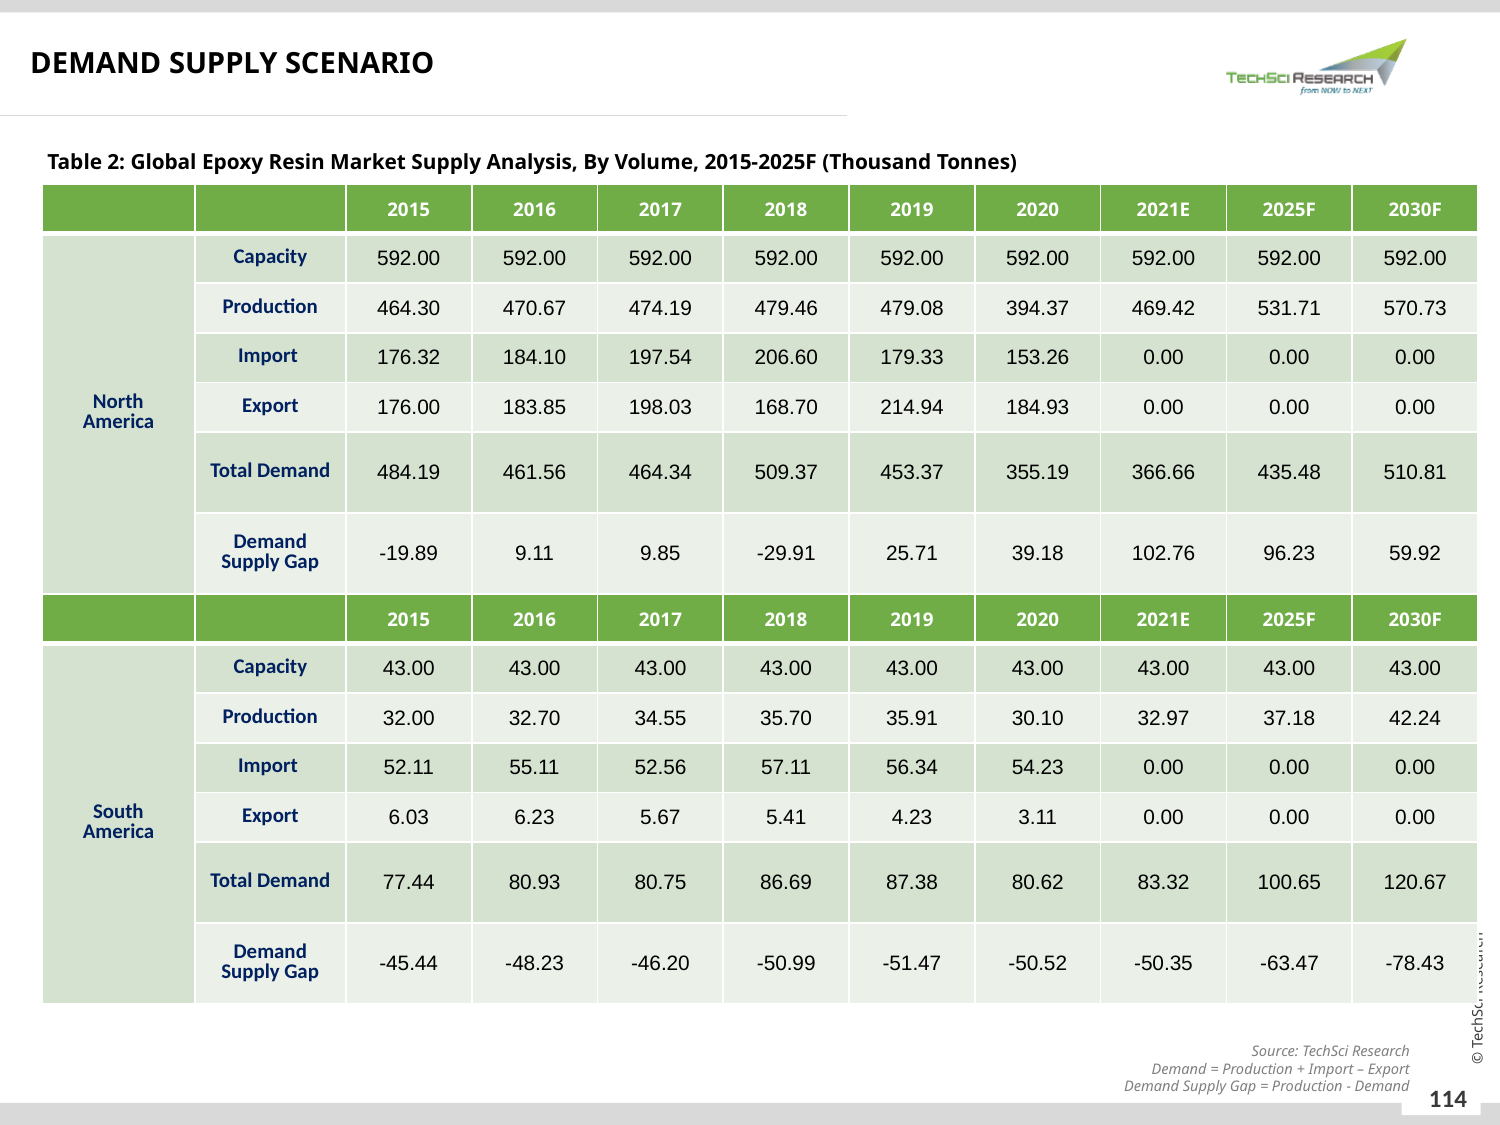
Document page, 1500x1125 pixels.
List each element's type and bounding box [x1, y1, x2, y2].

table_cell [1101, 793, 1226, 841]
table_cell [1227, 646, 1351, 692]
table_cell [347, 843, 471, 922]
table_cell [1353, 284, 1477, 332]
table_cell [347, 646, 471, 692]
table_cell [196, 284, 345, 332]
table_cell [850, 433, 974, 512]
table_cell [1227, 383, 1351, 431]
table_cell [196, 514, 345, 593]
table_cell [1101, 694, 1226, 742]
table_cell [1101, 646, 1226, 692]
table_cell [347, 383, 471, 431]
table_header [724, 185, 848, 231]
table_cell [598, 334, 722, 382]
table_cell [850, 383, 974, 431]
table_cell [1353, 334, 1477, 382]
table_cell [1101, 843, 1226, 922]
table_cell [1101, 433, 1226, 512]
table_cell [1353, 694, 1477, 742]
table_cell [724, 433, 848, 512]
table_cell [473, 514, 597, 593]
table_cell [196, 646, 345, 692]
table_cell [347, 744, 471, 792]
table_cell [976, 793, 1100, 841]
table_cell [473, 646, 597, 692]
table_header [43, 185, 194, 231]
table_cell [976, 694, 1100, 742]
table_cell [196, 383, 345, 431]
table_cell [347, 694, 471, 742]
table_header [724, 595, 848, 641]
table_cell [1353, 514, 1477, 593]
table_cell [347, 284, 471, 332]
table_header [1353, 185, 1477, 231]
table_cell [724, 744, 848, 792]
table_cell [850, 793, 974, 841]
table_header [196, 185, 345, 231]
table_cell [1227, 284, 1351, 332]
table_cell [196, 793, 345, 841]
table_cell [598, 284, 722, 332]
table_cell [347, 514, 471, 593]
table_cell [850, 284, 974, 332]
table_cell [598, 843, 722, 922]
table_cell [598, 694, 722, 742]
table_cell [1101, 924, 1226, 1003]
table_header [1101, 595, 1226, 641]
table_cell [598, 646, 722, 692]
table_cell [43, 236, 194, 593]
table_cell [850, 744, 974, 792]
table_cell [347, 236, 471, 282]
table_cell [347, 924, 471, 1003]
table_header [473, 185, 597, 231]
table_cell [196, 744, 345, 792]
table_cell [1353, 793, 1477, 841]
table_cell [724, 694, 848, 742]
table_cell [1227, 744, 1351, 792]
table_cell [473, 433, 597, 512]
table_cell [976, 236, 1100, 282]
table_cell [724, 514, 848, 593]
table_cell [976, 924, 1100, 1003]
table_cell [473, 843, 597, 922]
table_cell [1227, 334, 1351, 382]
table_cell [196, 433, 345, 512]
table_cell [724, 284, 848, 332]
table_header [347, 185, 471, 231]
table_cell [1353, 433, 1477, 512]
table_cell [1101, 744, 1226, 792]
table_header [1227, 185, 1351, 231]
table_cell [976, 383, 1100, 431]
table_cell [1353, 236, 1477, 282]
table_cell [850, 843, 974, 922]
table_cell [724, 334, 848, 382]
table_cell [196, 694, 345, 742]
text_box [32, 128, 1473, 181]
table_cell [1227, 843, 1351, 922]
table_cell [473, 744, 597, 792]
text_box [1051, 1034, 1425, 1102]
table_cell [473, 924, 597, 1003]
table_cell [473, 284, 597, 332]
table_cell [347, 334, 471, 382]
table_cell [850, 694, 974, 742]
table_cell [1227, 793, 1351, 841]
table_cell [976, 646, 1100, 692]
table_cell [598, 744, 722, 792]
table_cell [196, 843, 345, 922]
table_cell [1101, 236, 1226, 282]
table_cell [850, 334, 974, 382]
table_header [976, 185, 1100, 231]
table_cell [598, 383, 722, 431]
table_cell [724, 924, 848, 1003]
table_cell [976, 744, 1100, 792]
table_header [1353, 595, 1477, 641]
table_header [598, 185, 722, 231]
table_cell [1353, 843, 1477, 922]
table_cell [976, 514, 1100, 593]
table_cell [976, 843, 1100, 922]
table_cell [196, 236, 345, 282]
table_cell [1101, 514, 1226, 593]
table_cell [724, 646, 848, 692]
table_cell [1227, 236, 1351, 282]
table_cell [1227, 514, 1351, 593]
table_cell [598, 236, 722, 282]
table_cell [1227, 694, 1351, 742]
table_cell [1227, 433, 1351, 512]
table_cell [43, 646, 194, 1003]
table_cell [724, 793, 848, 841]
picture [1225, 87, 1407, 96]
table_cell [724, 383, 848, 431]
table_header [43, 595, 194, 641]
table_header [473, 595, 597, 641]
table_cell [1101, 334, 1226, 382]
table_cell [850, 646, 974, 692]
table_header [1227, 595, 1351, 641]
table_cell [1353, 383, 1477, 431]
table_header [850, 185, 974, 231]
table_cell [1227, 924, 1351, 1003]
text_box [15, 36, 1479, 87]
table_cell [1353, 924, 1477, 1003]
table_cell [850, 514, 974, 593]
table_header [1101, 185, 1226, 231]
table_cell [850, 924, 974, 1003]
table_cell [347, 433, 471, 512]
table_cell [598, 514, 722, 593]
table_header [598, 595, 722, 641]
table_cell [473, 383, 597, 431]
table_cell [598, 433, 722, 512]
table_cell [196, 924, 345, 1003]
table_header [196, 595, 345, 641]
table_cell [1101, 284, 1226, 332]
table_cell [724, 236, 848, 282]
table_cell [598, 924, 722, 1003]
table_cell [347, 793, 471, 841]
table_cell [1101, 383, 1226, 431]
table_cell [976, 284, 1100, 332]
table_cell [724, 843, 848, 922]
table_cell [976, 433, 1100, 512]
table_cell [850, 236, 974, 282]
table_header [347, 595, 471, 641]
table_cell [1353, 744, 1477, 792]
table_cell [1353, 646, 1477, 692]
table_header [850, 595, 974, 641]
table_header [976, 595, 1100, 641]
table_cell [598, 793, 722, 841]
table_cell [473, 236, 597, 282]
table_cell [473, 334, 597, 382]
table_cell [196, 334, 345, 382]
table_cell [473, 694, 597, 742]
table_cell [976, 334, 1100, 382]
table_cell [473, 793, 597, 841]
